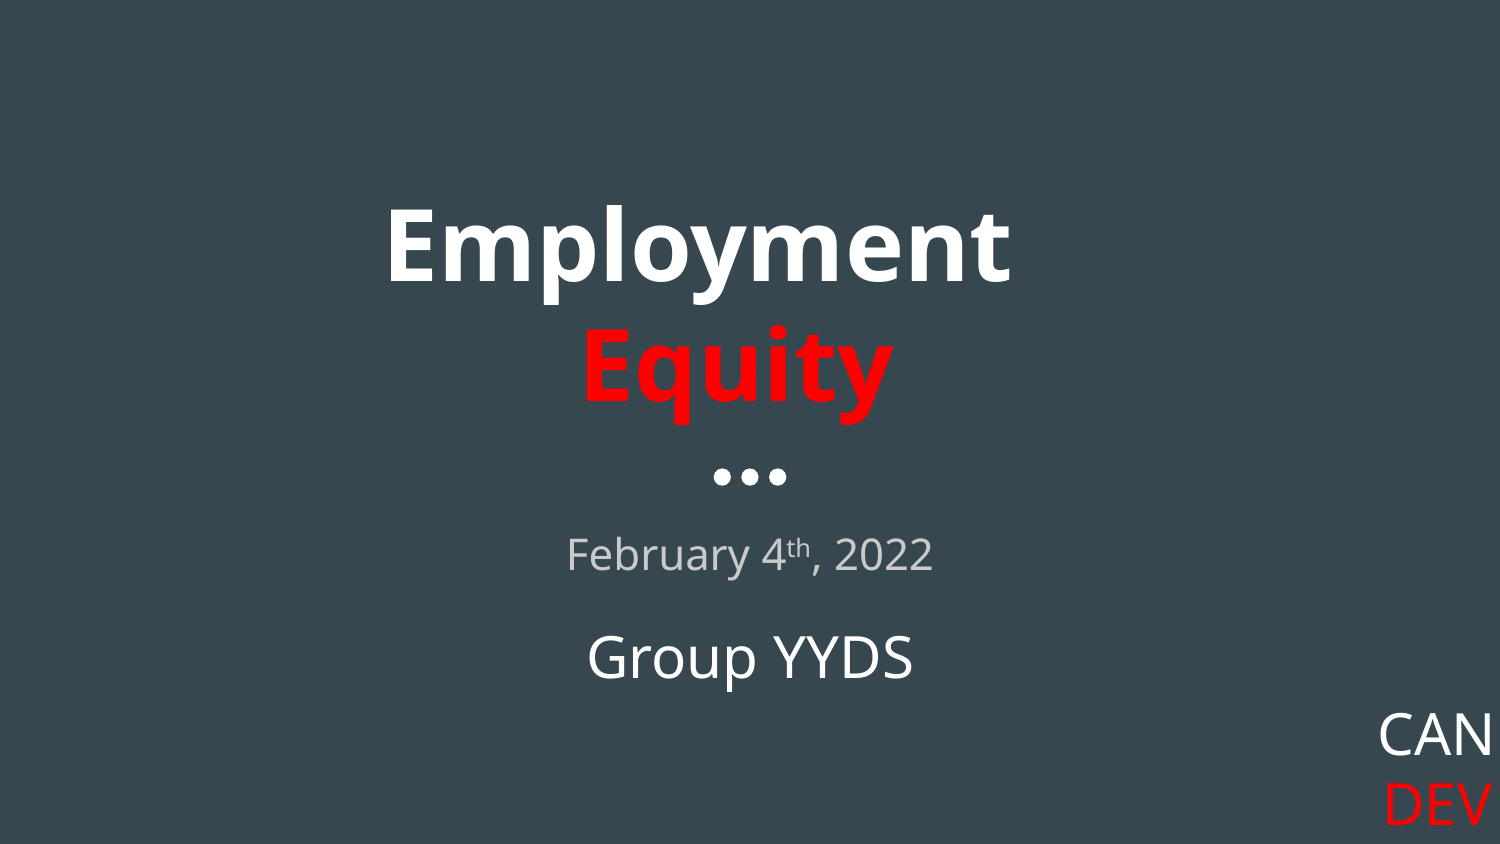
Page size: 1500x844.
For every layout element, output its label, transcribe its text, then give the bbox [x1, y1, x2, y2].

text_box Group YYDS [110, 421, 1390, 706]
title CAN DEV [797, 568, 1500, 844]
text_box Employment Equity [35, 173, 1465, 429]
